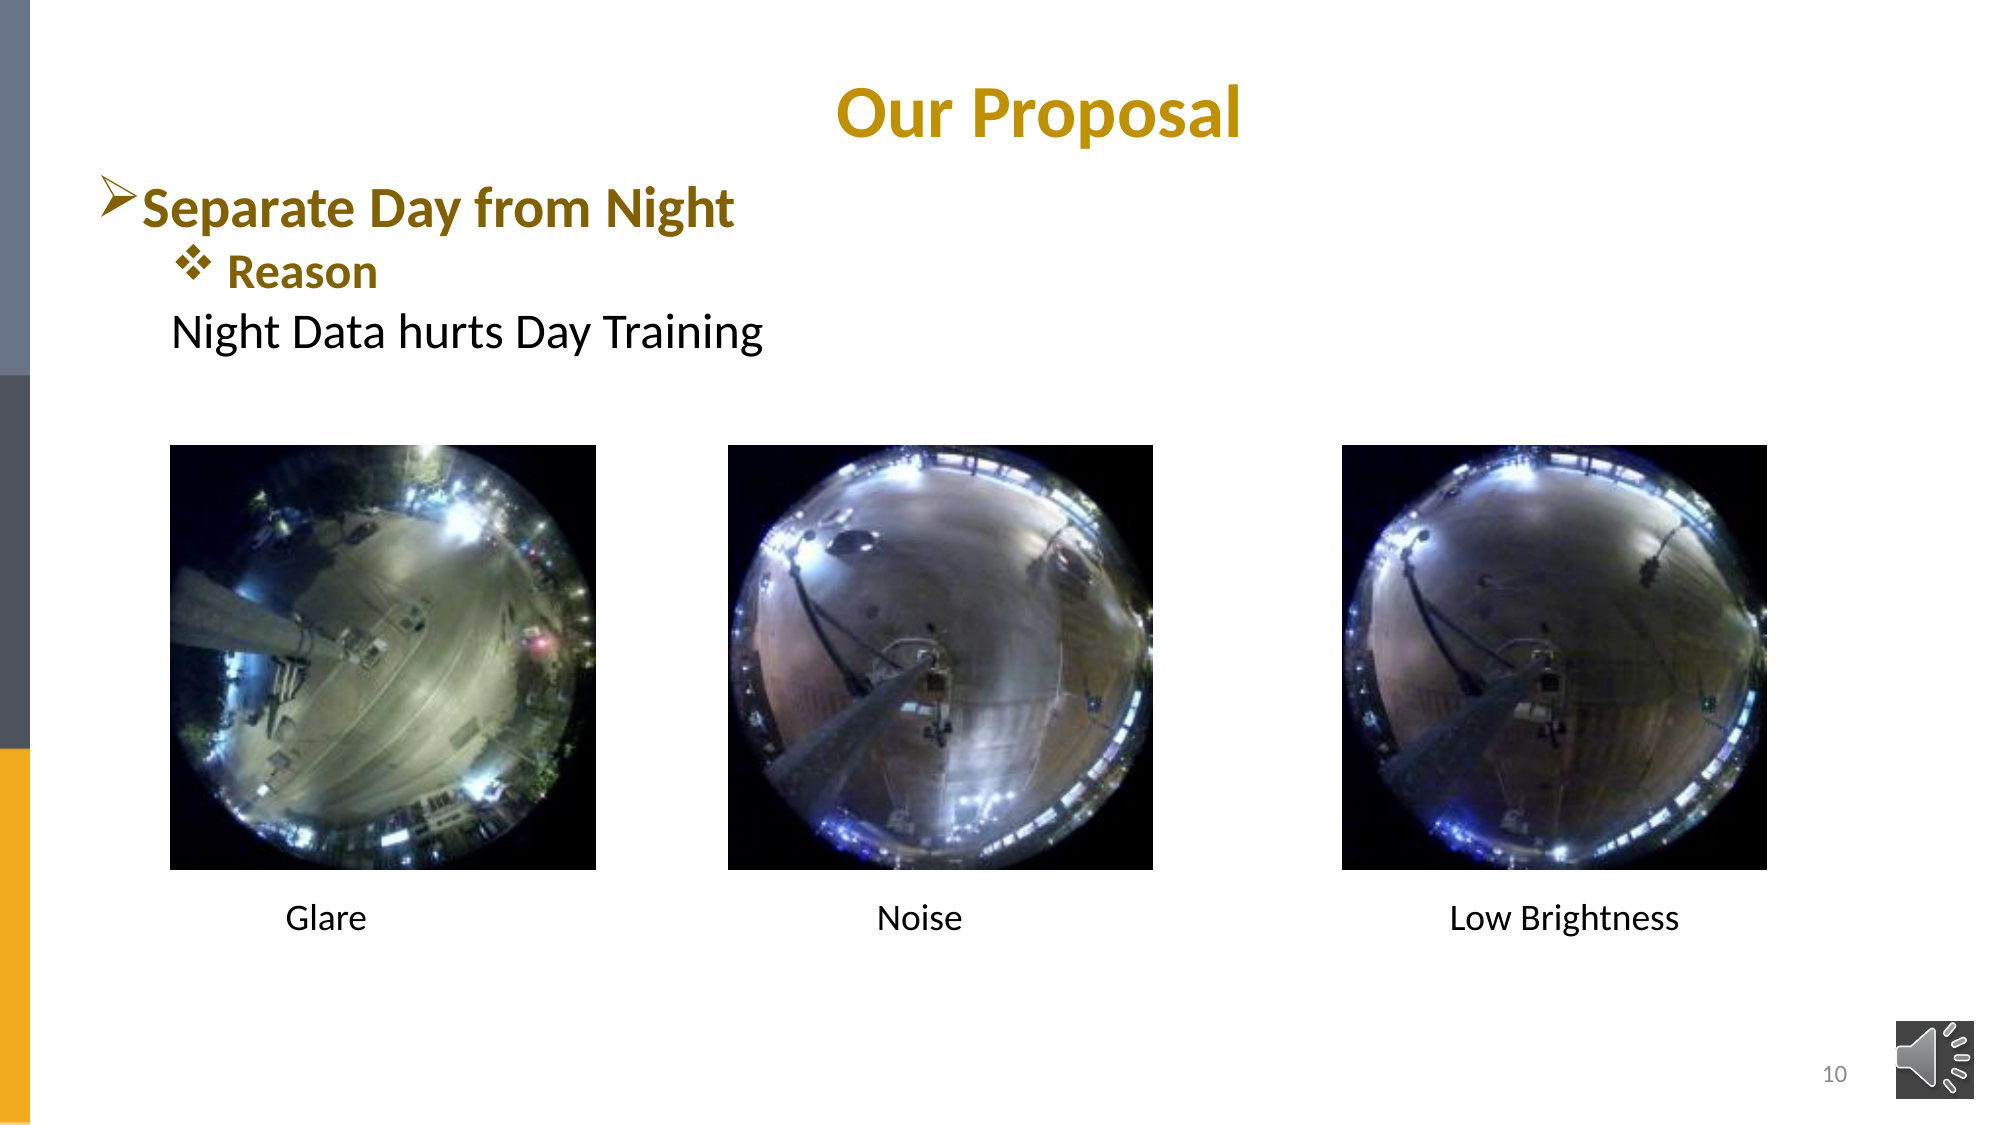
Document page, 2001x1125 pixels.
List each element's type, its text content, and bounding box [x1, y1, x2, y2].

picture [1894, 1019, 1975, 1100]
text_box Separate Day from Night Reason Night Data hurts Day Training [81, 161, 1919, 427]
text_box Our Proposal [643, 54, 1436, 161]
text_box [170, 445, 596, 947]
slide_number 10 [1412, 1042, 1863, 1103]
picture [0, 0, 30, 1125]
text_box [727, 445, 1153, 947]
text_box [1342, 445, 1767, 947]
